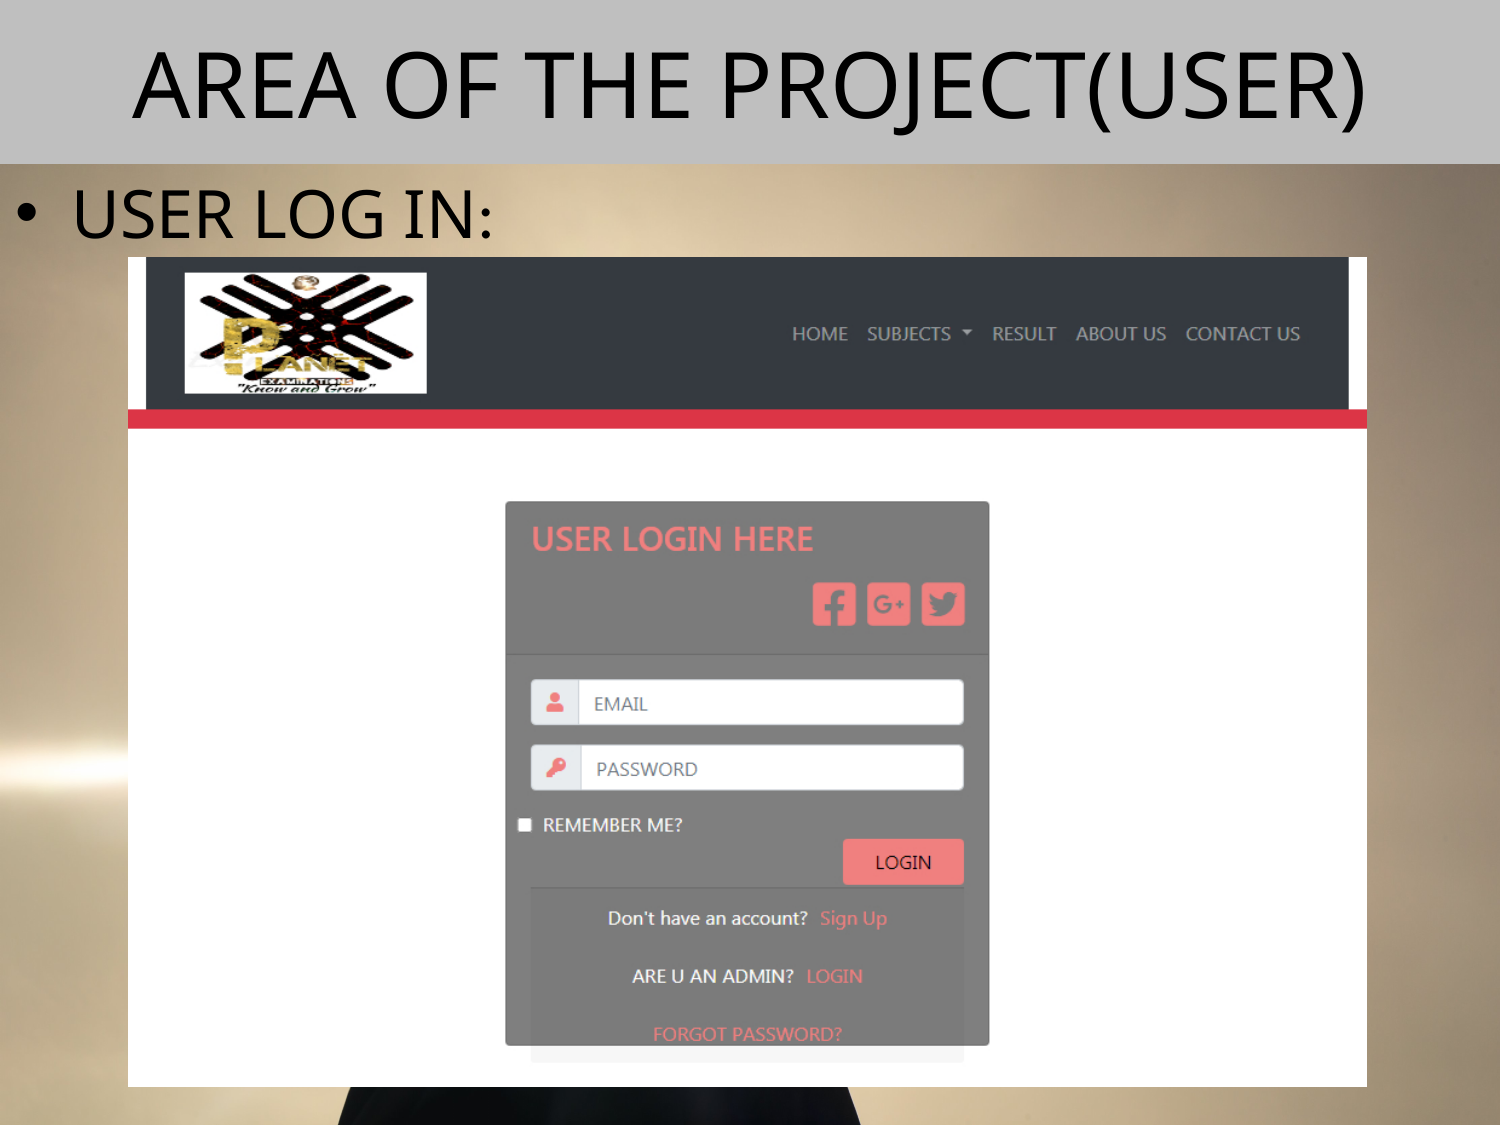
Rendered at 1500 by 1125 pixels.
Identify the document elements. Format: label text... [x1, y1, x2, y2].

list USER LOG IN: [0, 164, 1500, 1125]
title AREA OF THE PROJECT(USER) [0, 0, 1500, 164]
picture [128, 257, 1367, 1087]
